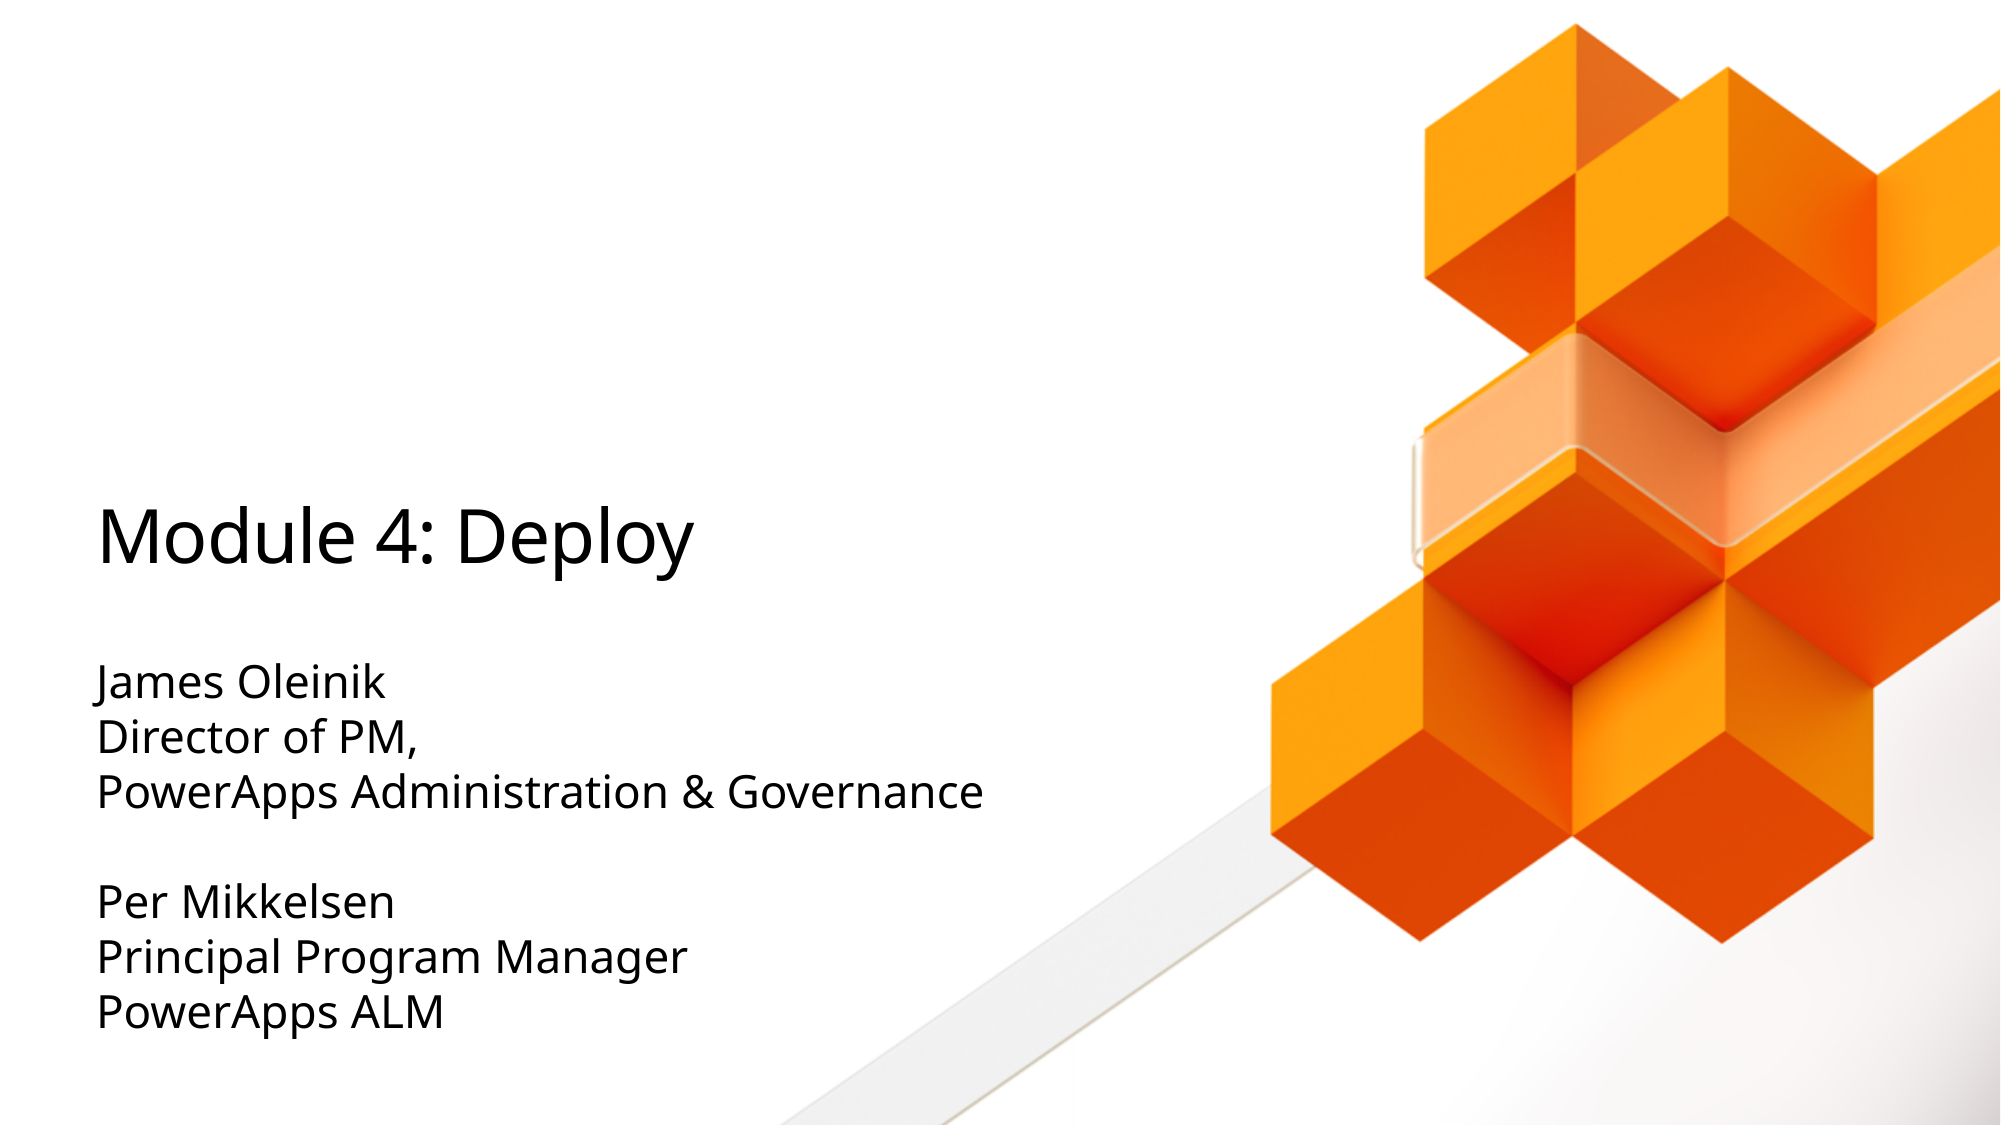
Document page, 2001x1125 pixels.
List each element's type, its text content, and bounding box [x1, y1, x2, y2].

title Module 4: Deploy [96, 497, 1596, 580]
list James Oleinik Director of PM, PowerApps Administration & Governance Per Mikkelsen Principal Program Manager PowerApps ALM [96, 652, 1596, 1042]
picture [724, 0, 2001, 1125]
